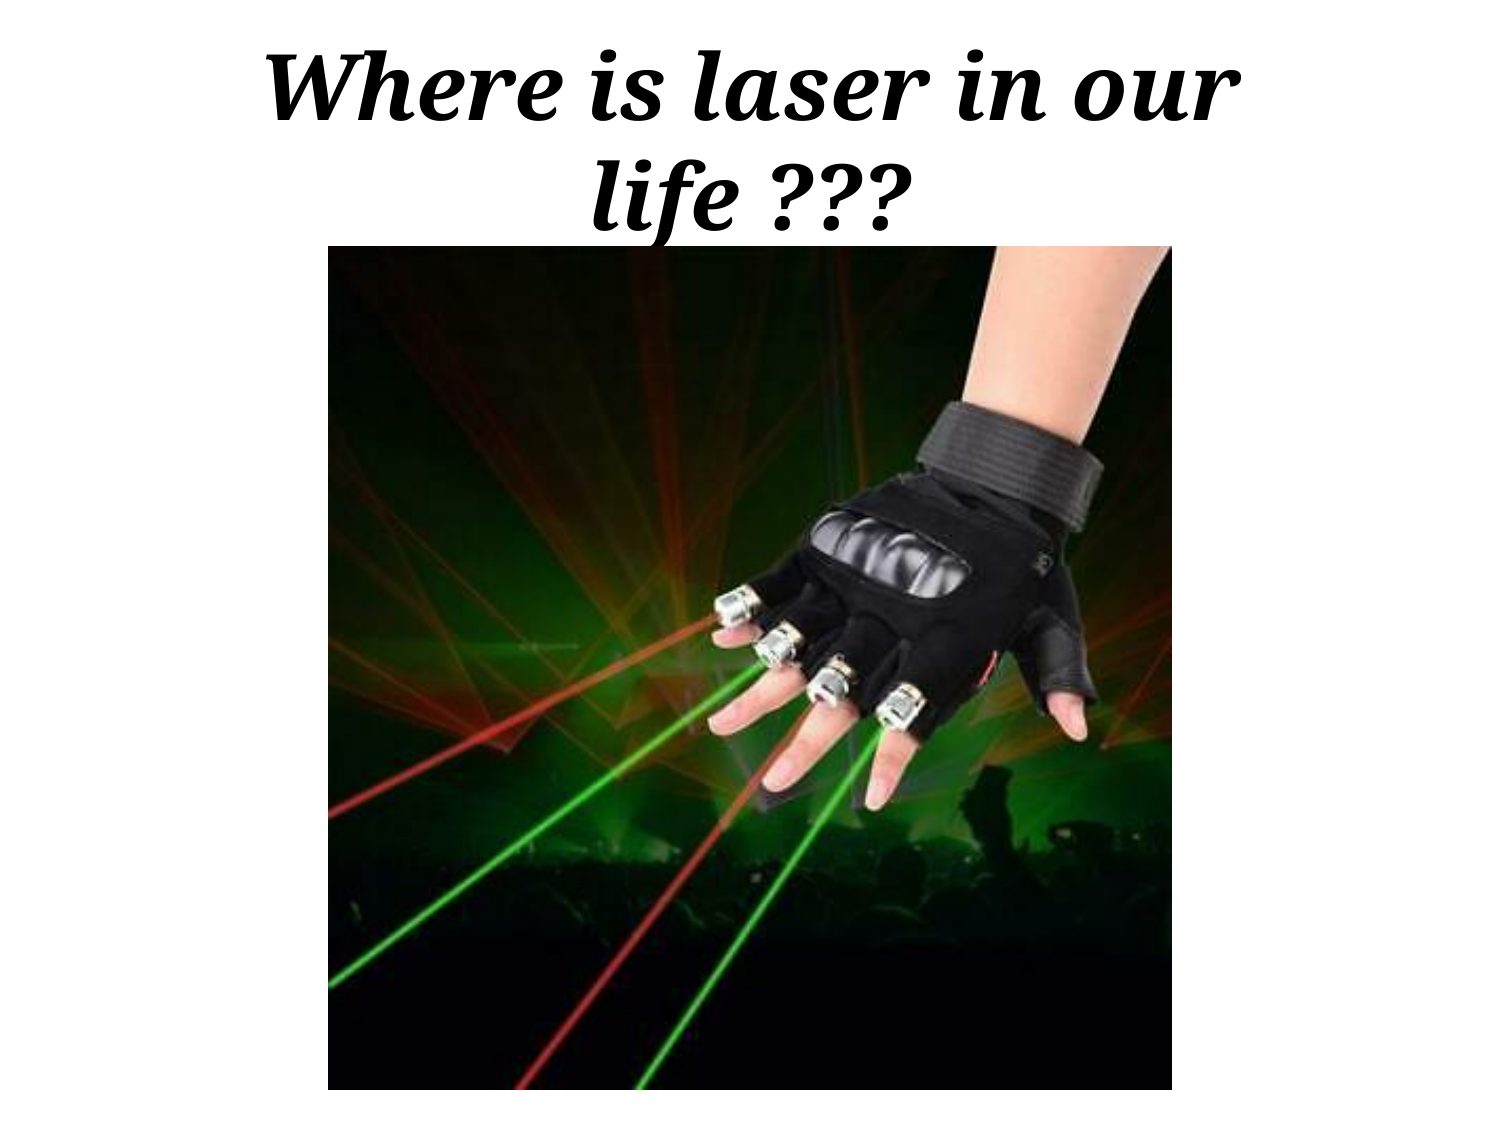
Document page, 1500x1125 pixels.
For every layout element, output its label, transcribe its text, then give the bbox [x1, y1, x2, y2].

title Where is laser in our life ??? [75, 45, 1425, 233]
picture [327, 245, 1173, 1091]
